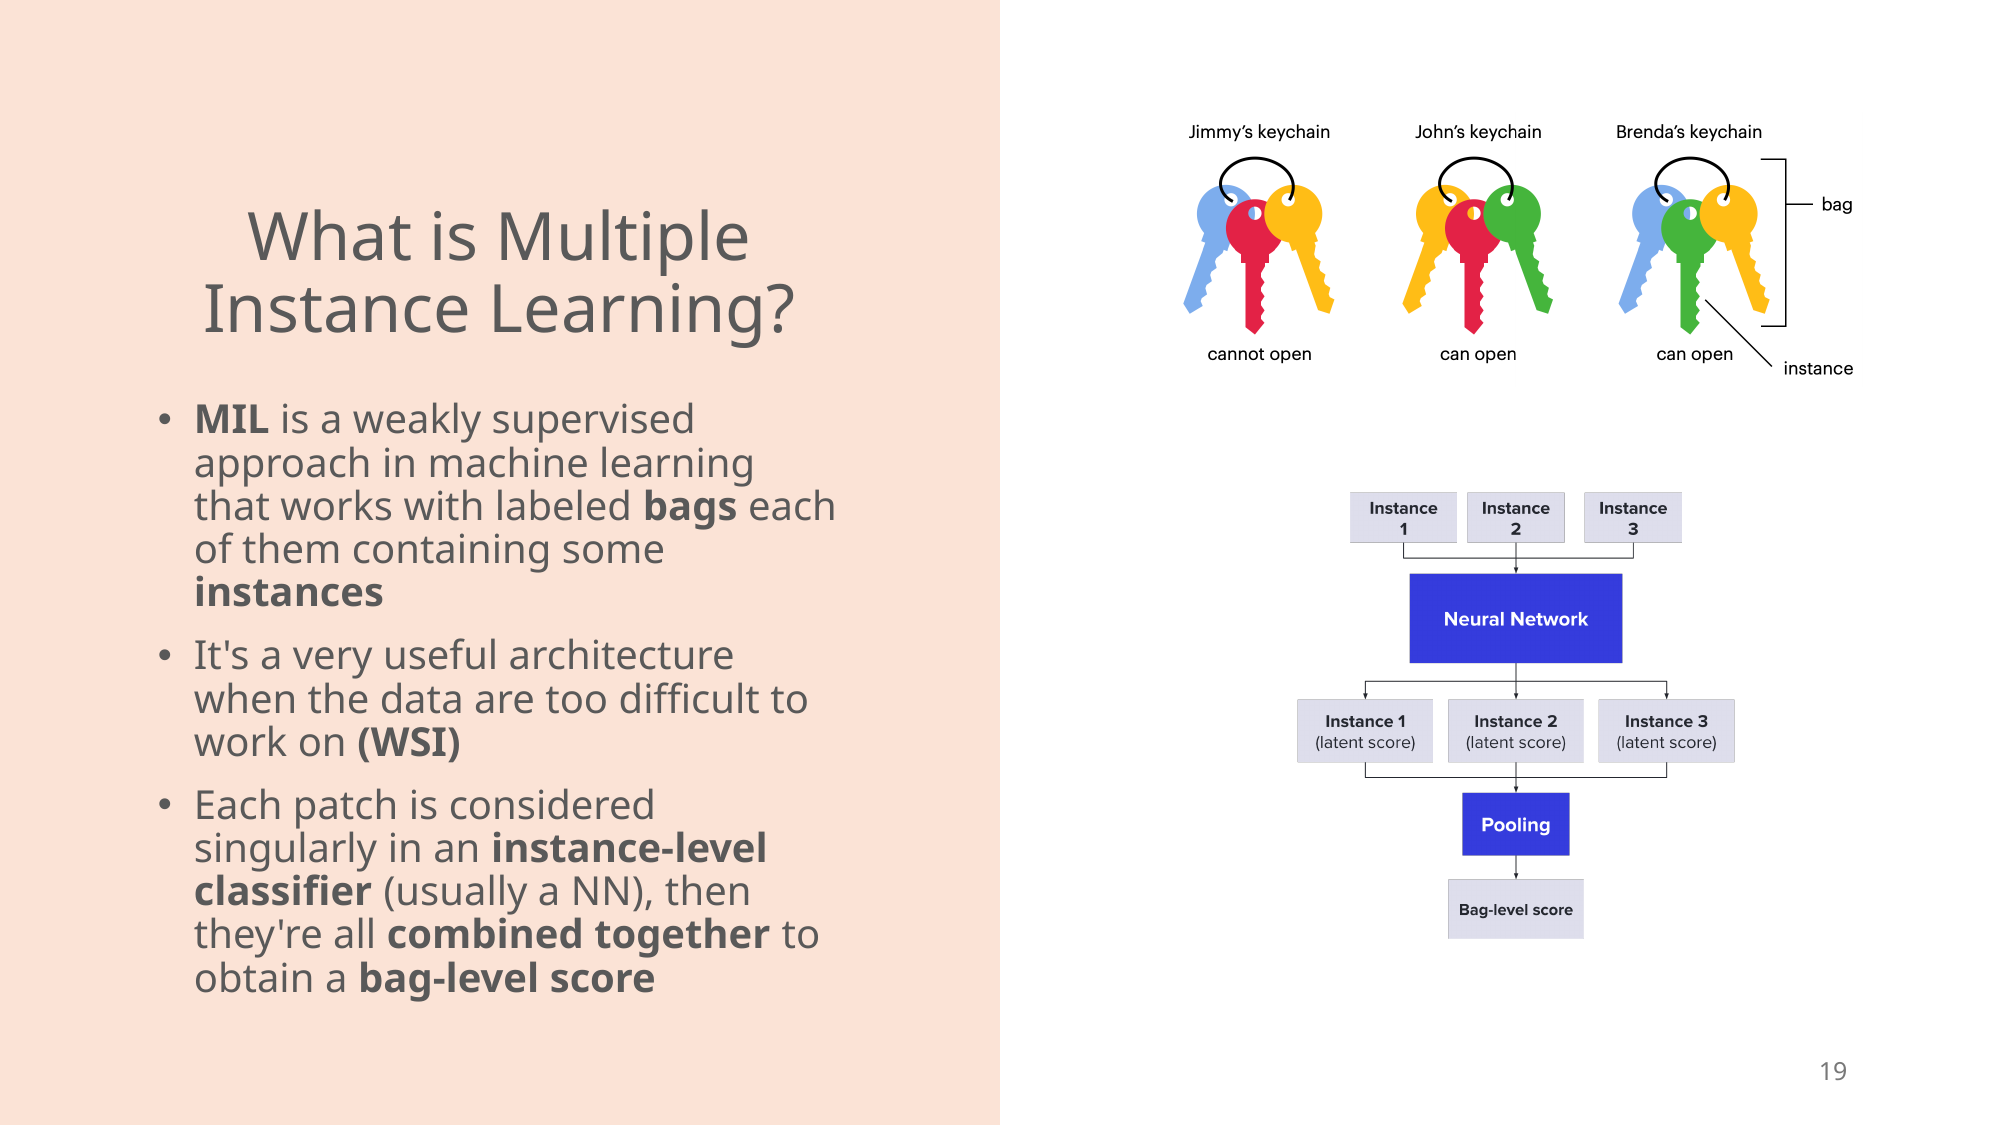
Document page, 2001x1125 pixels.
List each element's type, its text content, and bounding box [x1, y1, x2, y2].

picture [1168, 112, 1863, 388]
slide_number 19 [1412, 1042, 1863, 1103]
title What is Multiple Instance Learning? [142, 112, 858, 355]
text_box [0, 0, 1001, 1125]
picture [1290, 485, 1742, 946]
list MIL is a weakly supervised approach in machine learning that works with labeled bags each of them containing some instances It's a very useful architecture when the data are too difficult to work on (WSI) Each patch is considered singularly in an instance-level classifier (usually a NN), then they're all combined together to obtain a bag-level score [142, 392, 858, 1011]
